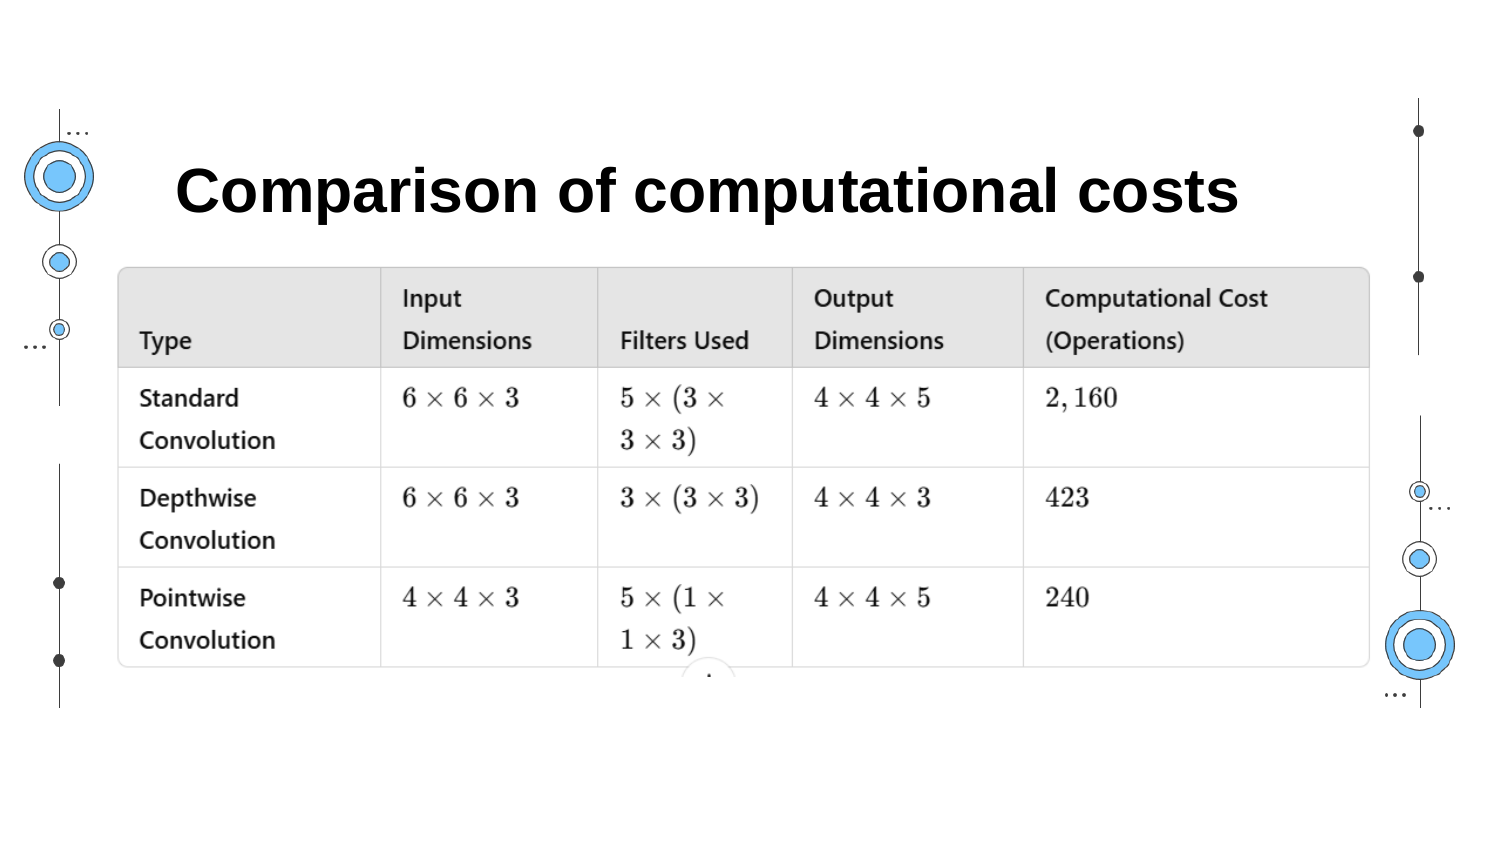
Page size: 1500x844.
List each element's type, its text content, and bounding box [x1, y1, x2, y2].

picture [0, 108, 111, 708]
text_box Comparison of computational costs [160, 142, 1281, 233]
picture [114, 97, 1475, 708]
